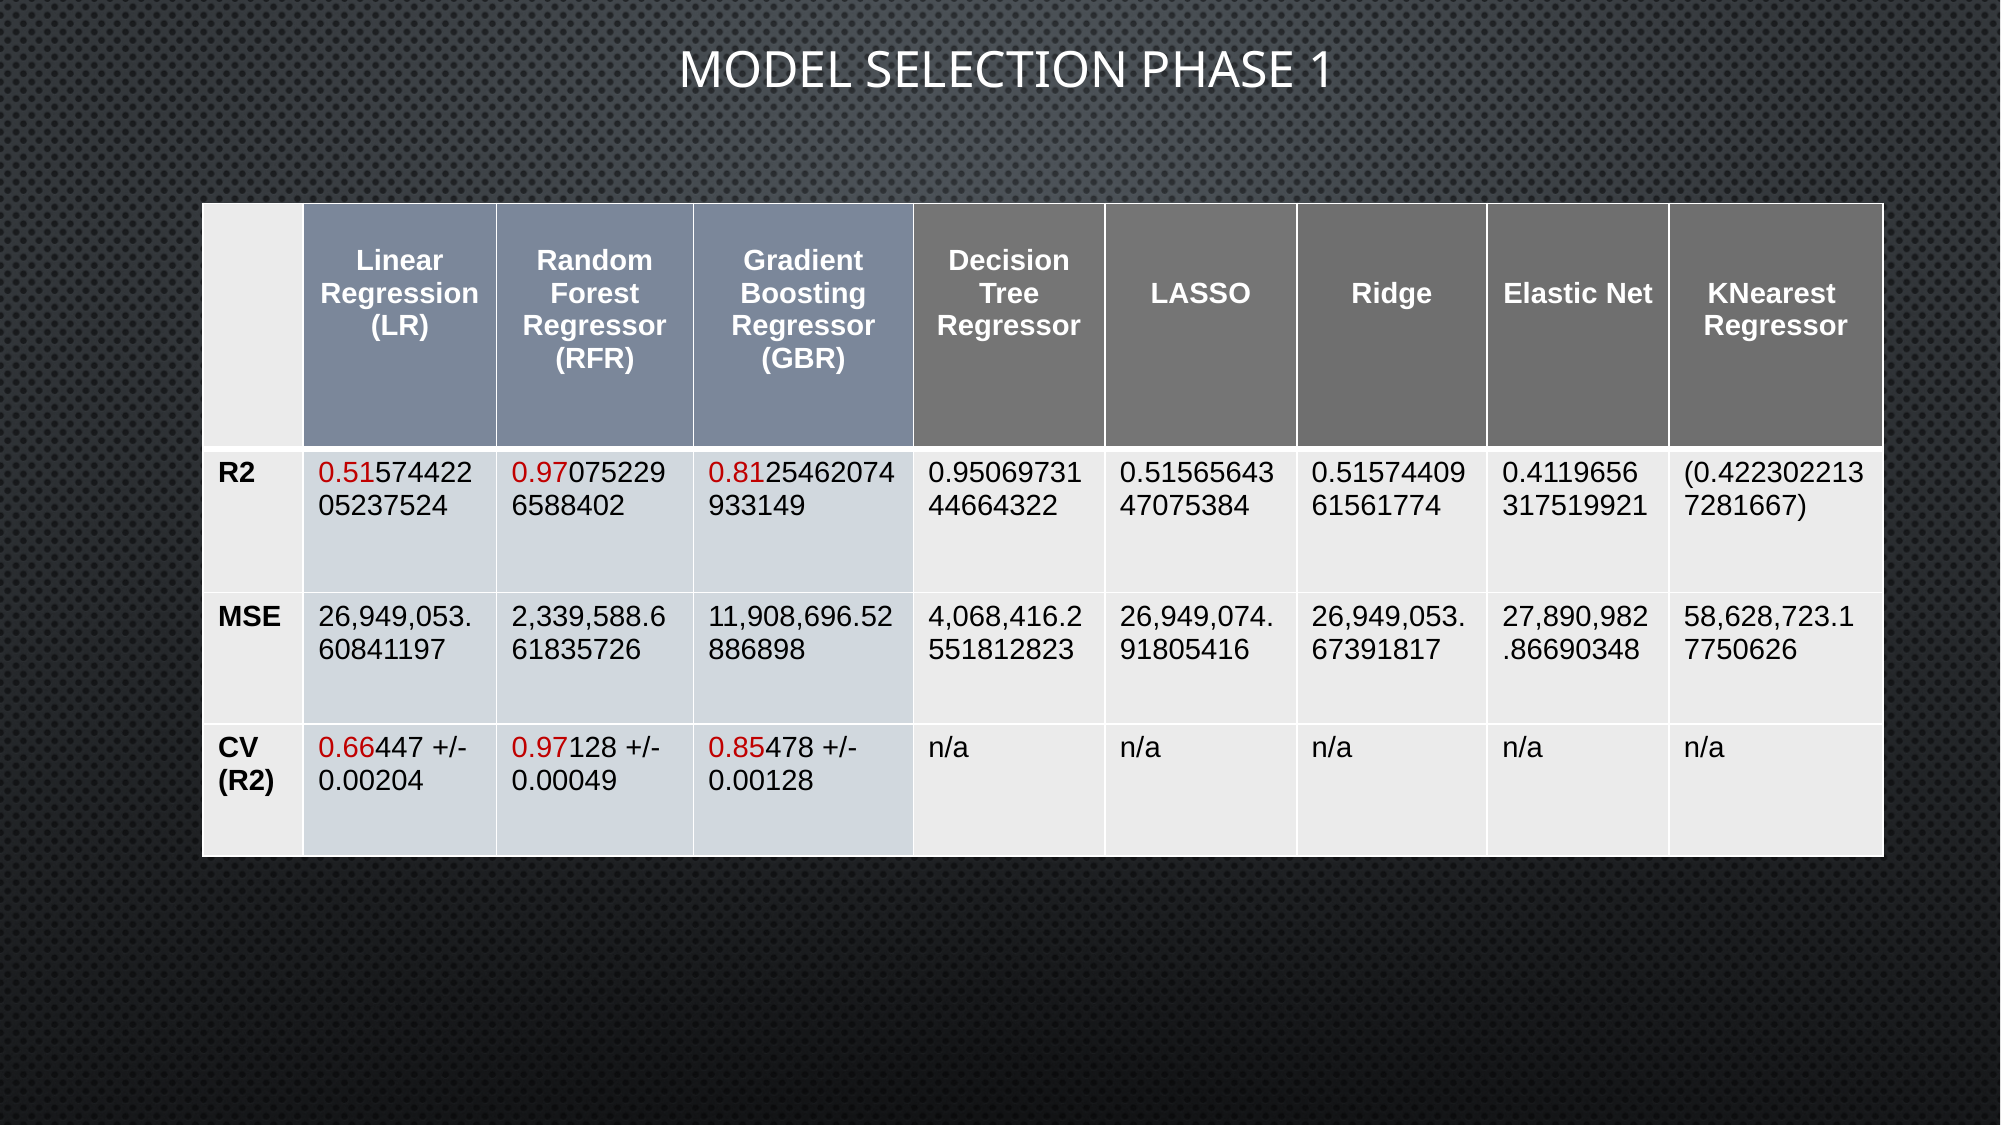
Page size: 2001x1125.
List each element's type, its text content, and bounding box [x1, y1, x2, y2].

picture [0, 0, 2001, 1125]
table_header Elastic Net [1488, 204, 1668, 446]
table_cell CV (R2) [204, 725, 302, 855]
table_cell 27,890,982.86690348 [1488, 593, 1668, 723]
table_cell R2 [204, 452, 302, 592]
table_cell n/a [1106, 725, 1296, 855]
table_cell 0.5157440961561774 [1298, 452, 1486, 592]
table_cell 0.4119656317519921 [1488, 452, 1668, 592]
table_cell 0.66447 +/- 0.00204 [304, 725, 496, 855]
table_header KNearest Regressor [1670, 204, 1882, 446]
table_header Random Forest Regressor (RFR) [497, 204, 693, 446]
table_cell 0.5157442205237524 [304, 452, 496, 592]
title MODEL SELECTION PHASE 1 [37, 23, 1979, 112]
table_cell 0.9506973144664322 [914, 452, 1104, 592]
table_header LASSO [1106, 204, 1296, 446]
table_cell 0.5156564347075384 [1106, 452, 1296, 592]
table_cell 0.97128 +/- 0.00049 [497, 725, 693, 855]
table_cell 26,949,053.67391817 [1298, 593, 1486, 723]
table_header [204, 204, 302, 446]
table_cell n/a [1488, 725, 1668, 855]
table_header Gradient Boosting Regressor (GBR) [694, 204, 913, 446]
table_cell 58,628,723.17750626 [1670, 593, 1882, 723]
table_cell 26,949,074.91805416 [1106, 593, 1296, 723]
table_header Linear Regression (LR) [304, 204, 496, 446]
table_header Ridge [1298, 204, 1486, 446]
table_cell 0.8125462074933149 [694, 452, 913, 592]
table_cell 0.85478 +/- 0.00128 [694, 725, 913, 855]
table_cell MSE [204, 593, 302, 723]
table_header Decision Tree Regressor [914, 204, 1104, 446]
table_cell 4,068,416.2551812823 [914, 593, 1104, 723]
table_cell n/a [1298, 725, 1486, 855]
table_cell 2,339,588.661835726 [497, 593, 693, 723]
table_cell 0.970752296588402 [497, 452, 693, 592]
table_cell 26,949,053.60841197 [304, 593, 496, 723]
table_cell n/a [1670, 725, 1882, 855]
table_cell (0.4223022137281667) [1670, 452, 1882, 592]
table_cell 11,908,696.52886898 [694, 593, 913, 723]
table_cell n/a [914, 725, 1104, 855]
